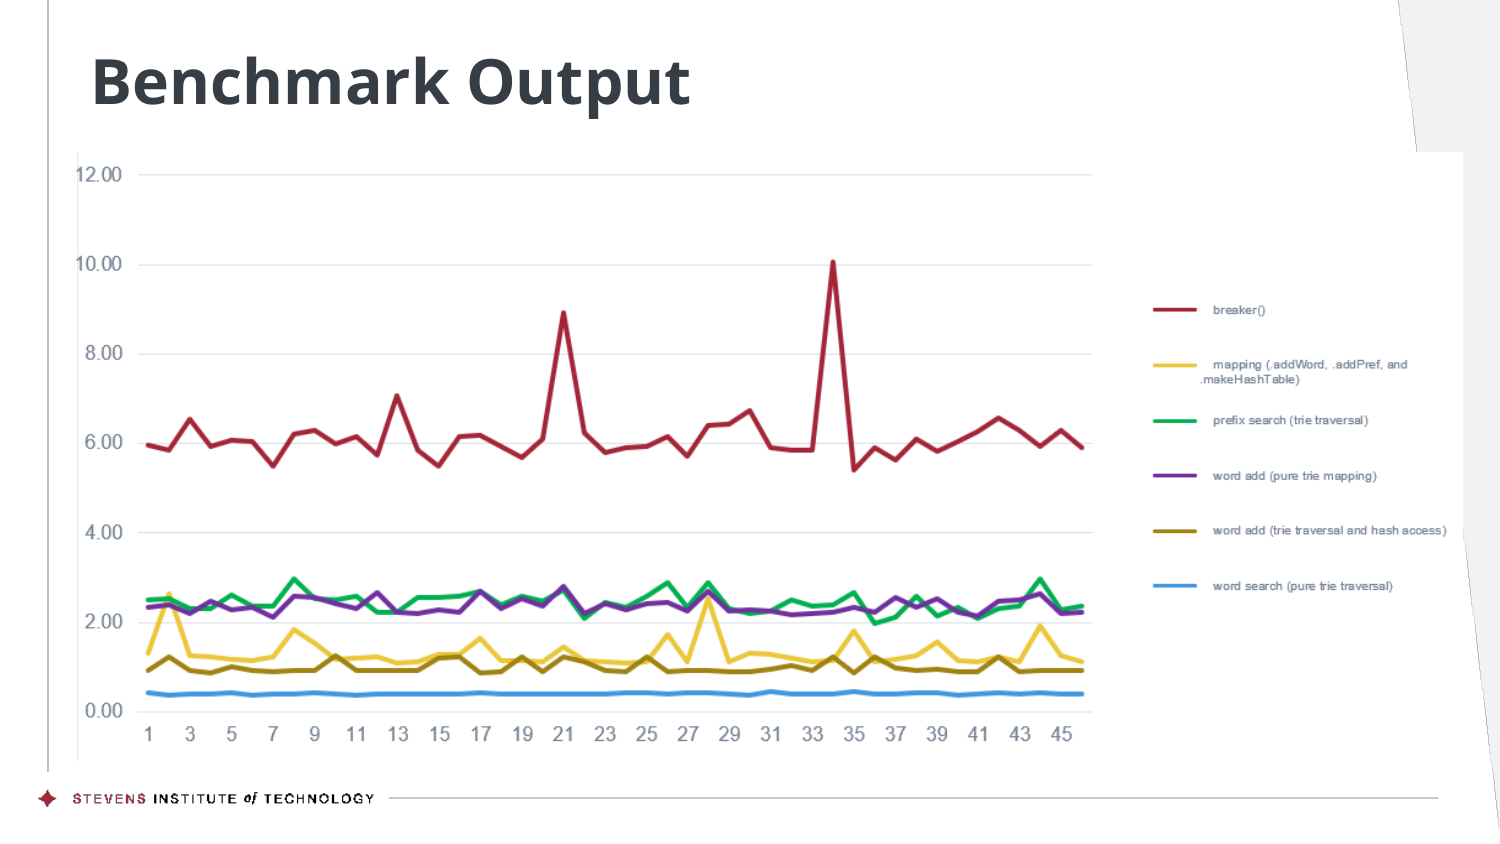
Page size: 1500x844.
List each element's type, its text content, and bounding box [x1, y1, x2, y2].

title Benchmark Output [79, 44, 1398, 150]
picture [0, 0, 1500, 844]
